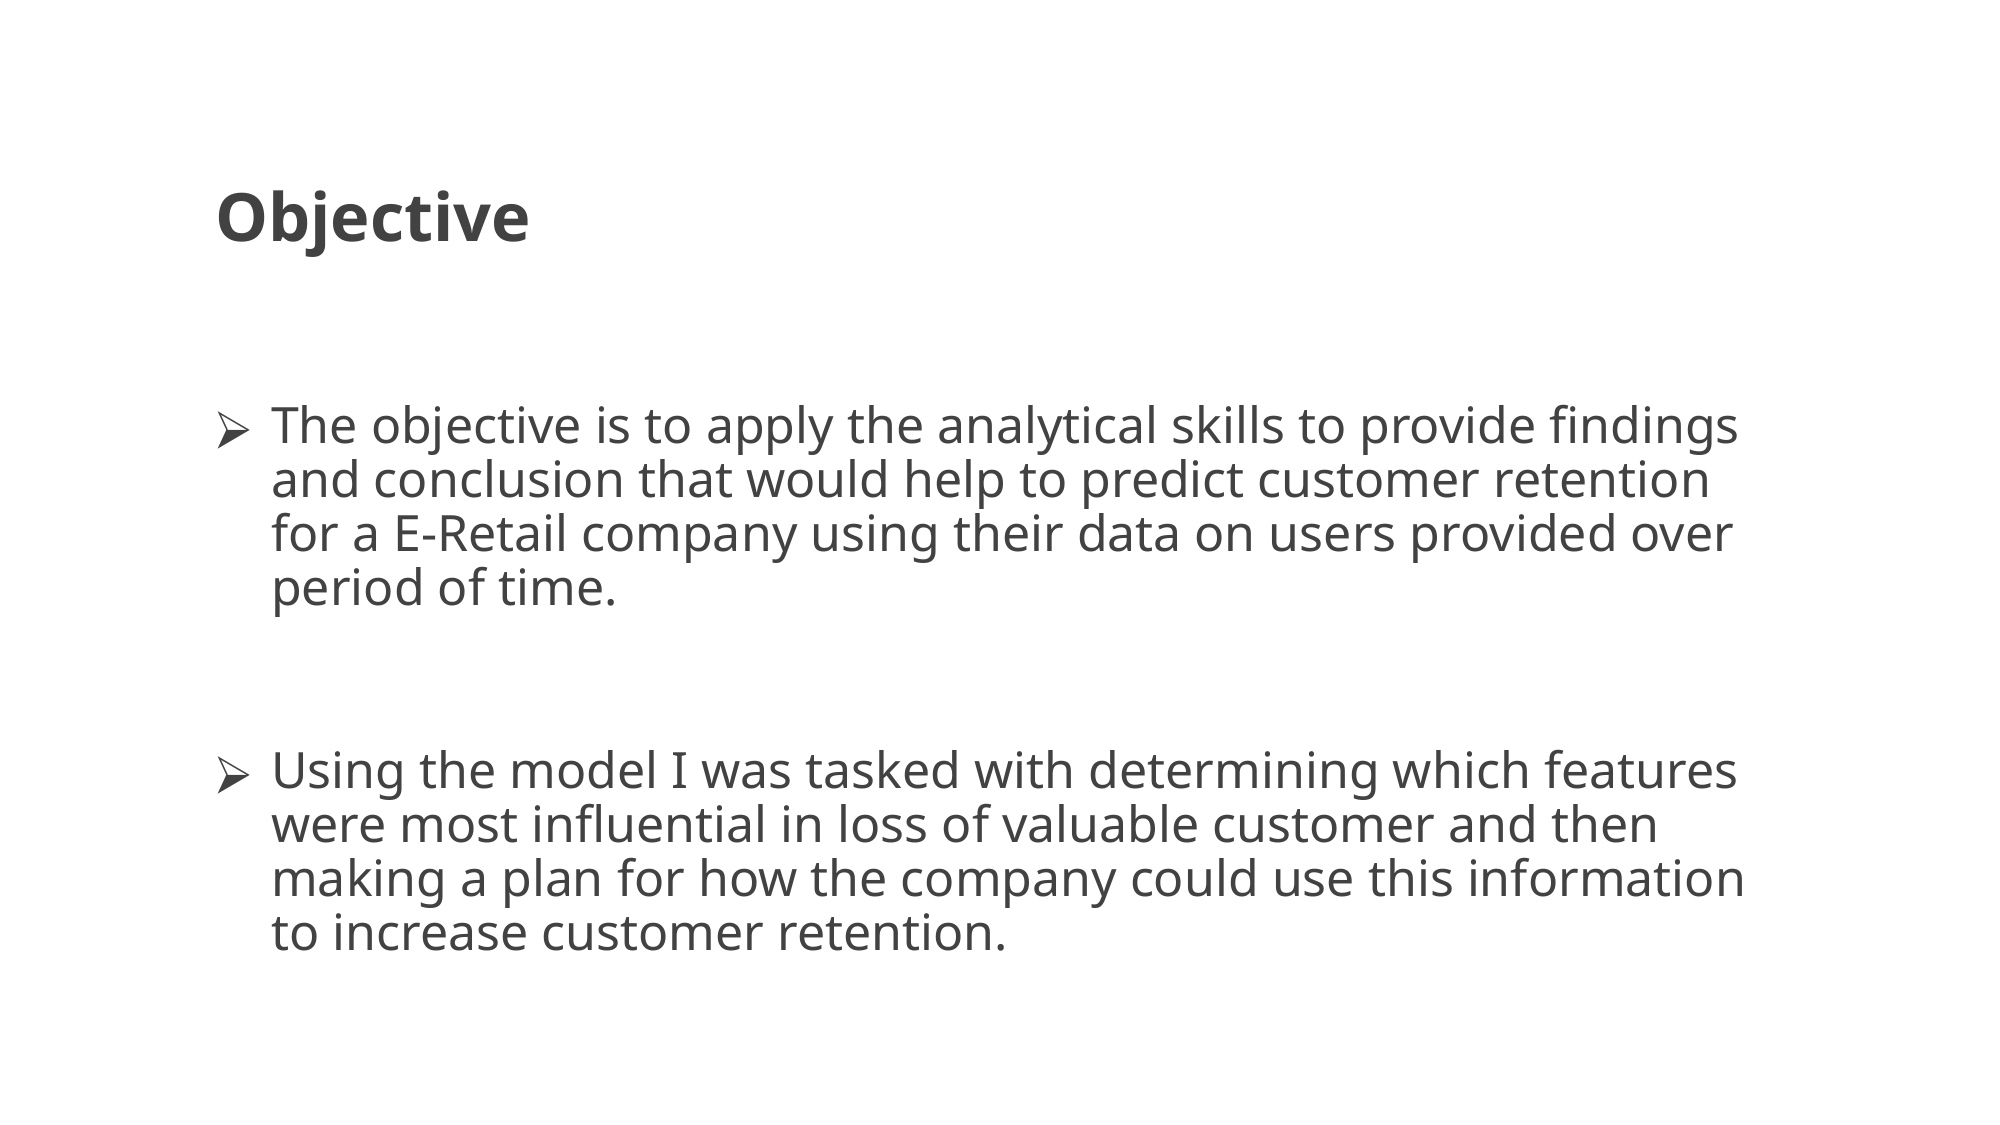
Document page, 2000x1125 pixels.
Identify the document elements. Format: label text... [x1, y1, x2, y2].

list The objective is to apply the analytical skills to provide findings and conclusion that would help to predict customer retention for a E-Retail company using their data on users provided over period of time. Using the model I was tasked with determining which features were most influential in loss of valuable customer and then making a plan for how the company could use this information to increase customer retention. [199, 295, 1800, 996]
title Objective [199, 70, 1800, 263]
